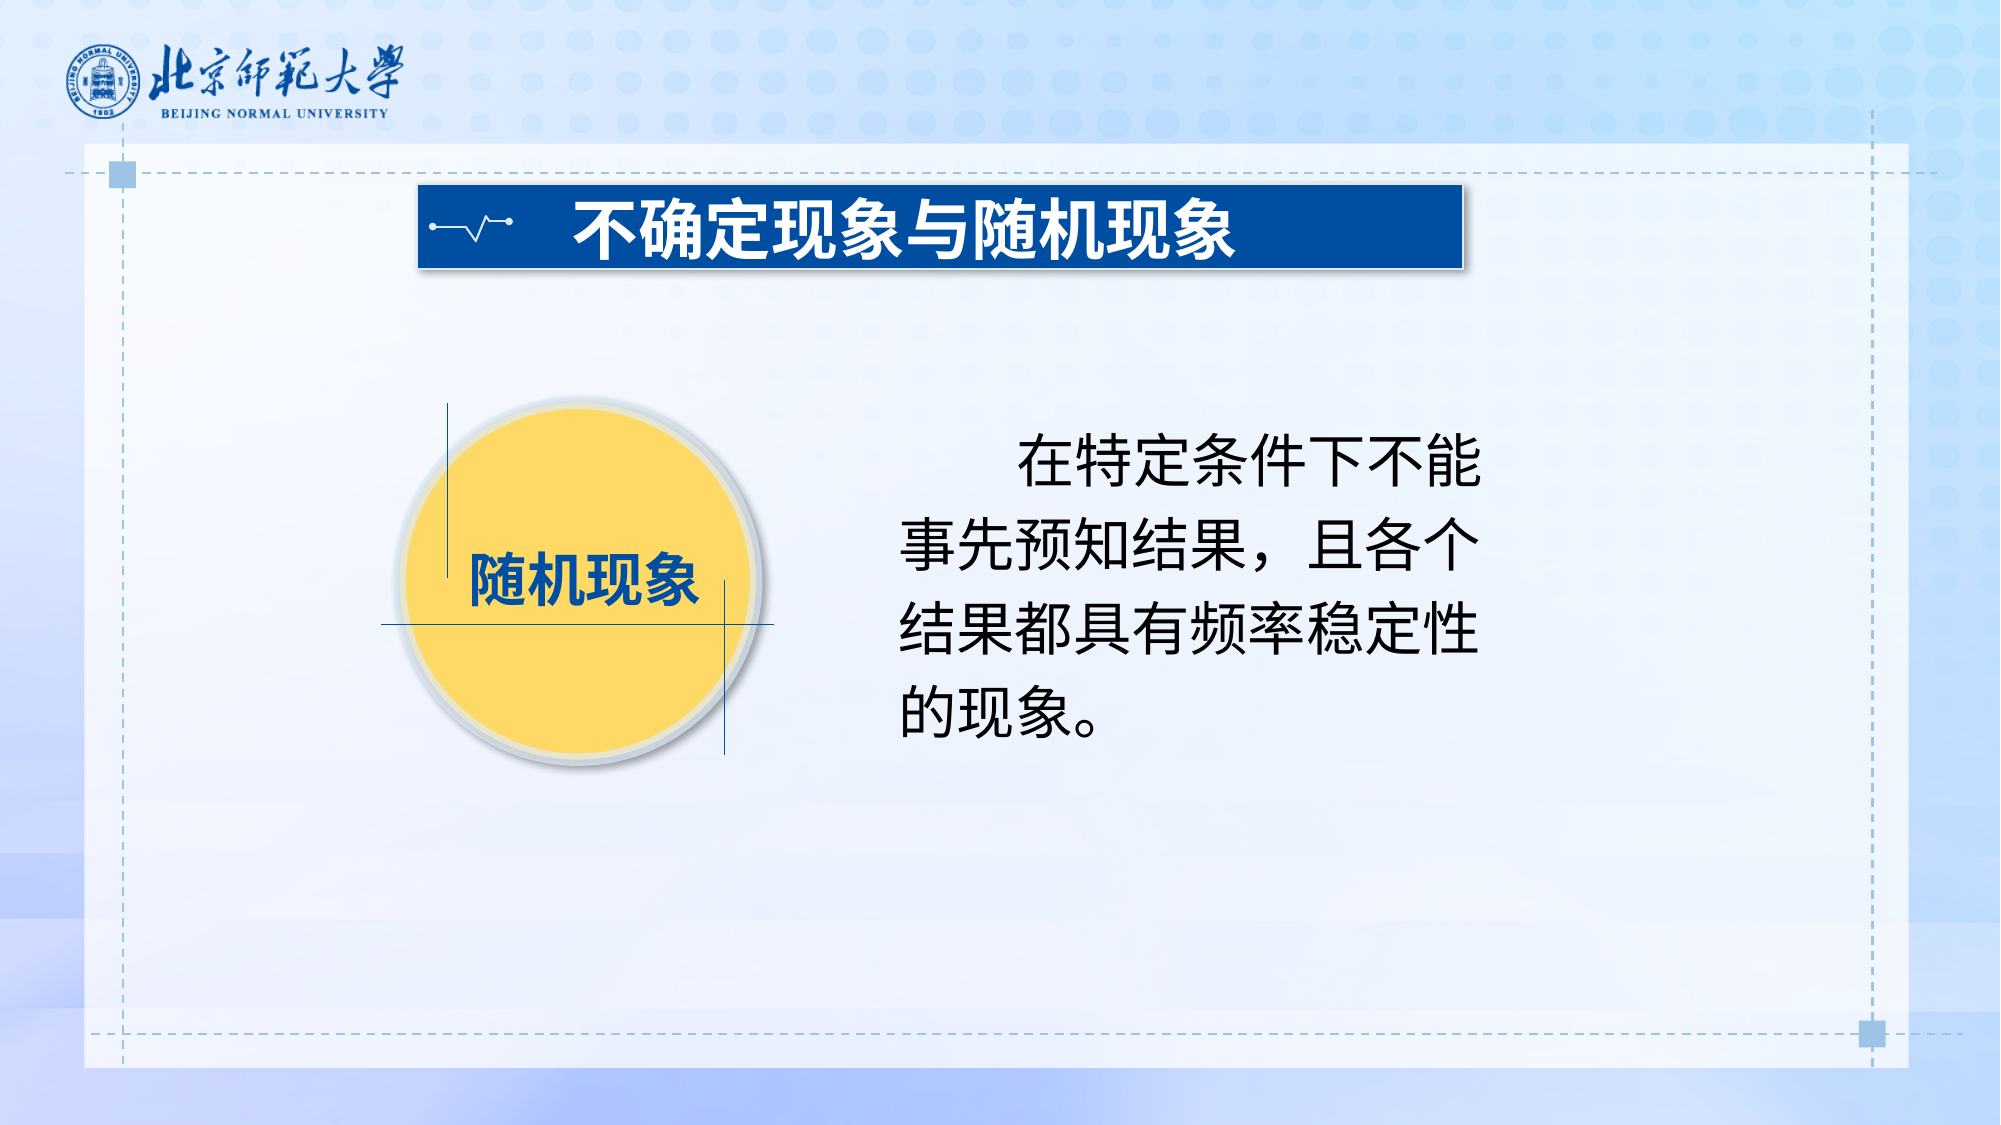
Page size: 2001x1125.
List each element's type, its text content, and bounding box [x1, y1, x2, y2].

text_box [725, 625, 752, 684]
text_box [398, 401, 758, 624]
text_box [416, 183, 1463, 270]
text_box [403, 625, 724, 761]
text_box 在特定条件下不能事先预知结果，且各个结果都具有频率稳定性的现象。 [883, 402, 1553, 754]
text_box 随机现象 [454, 535, 717, 620]
picture [0, 0, 2000, 1125]
